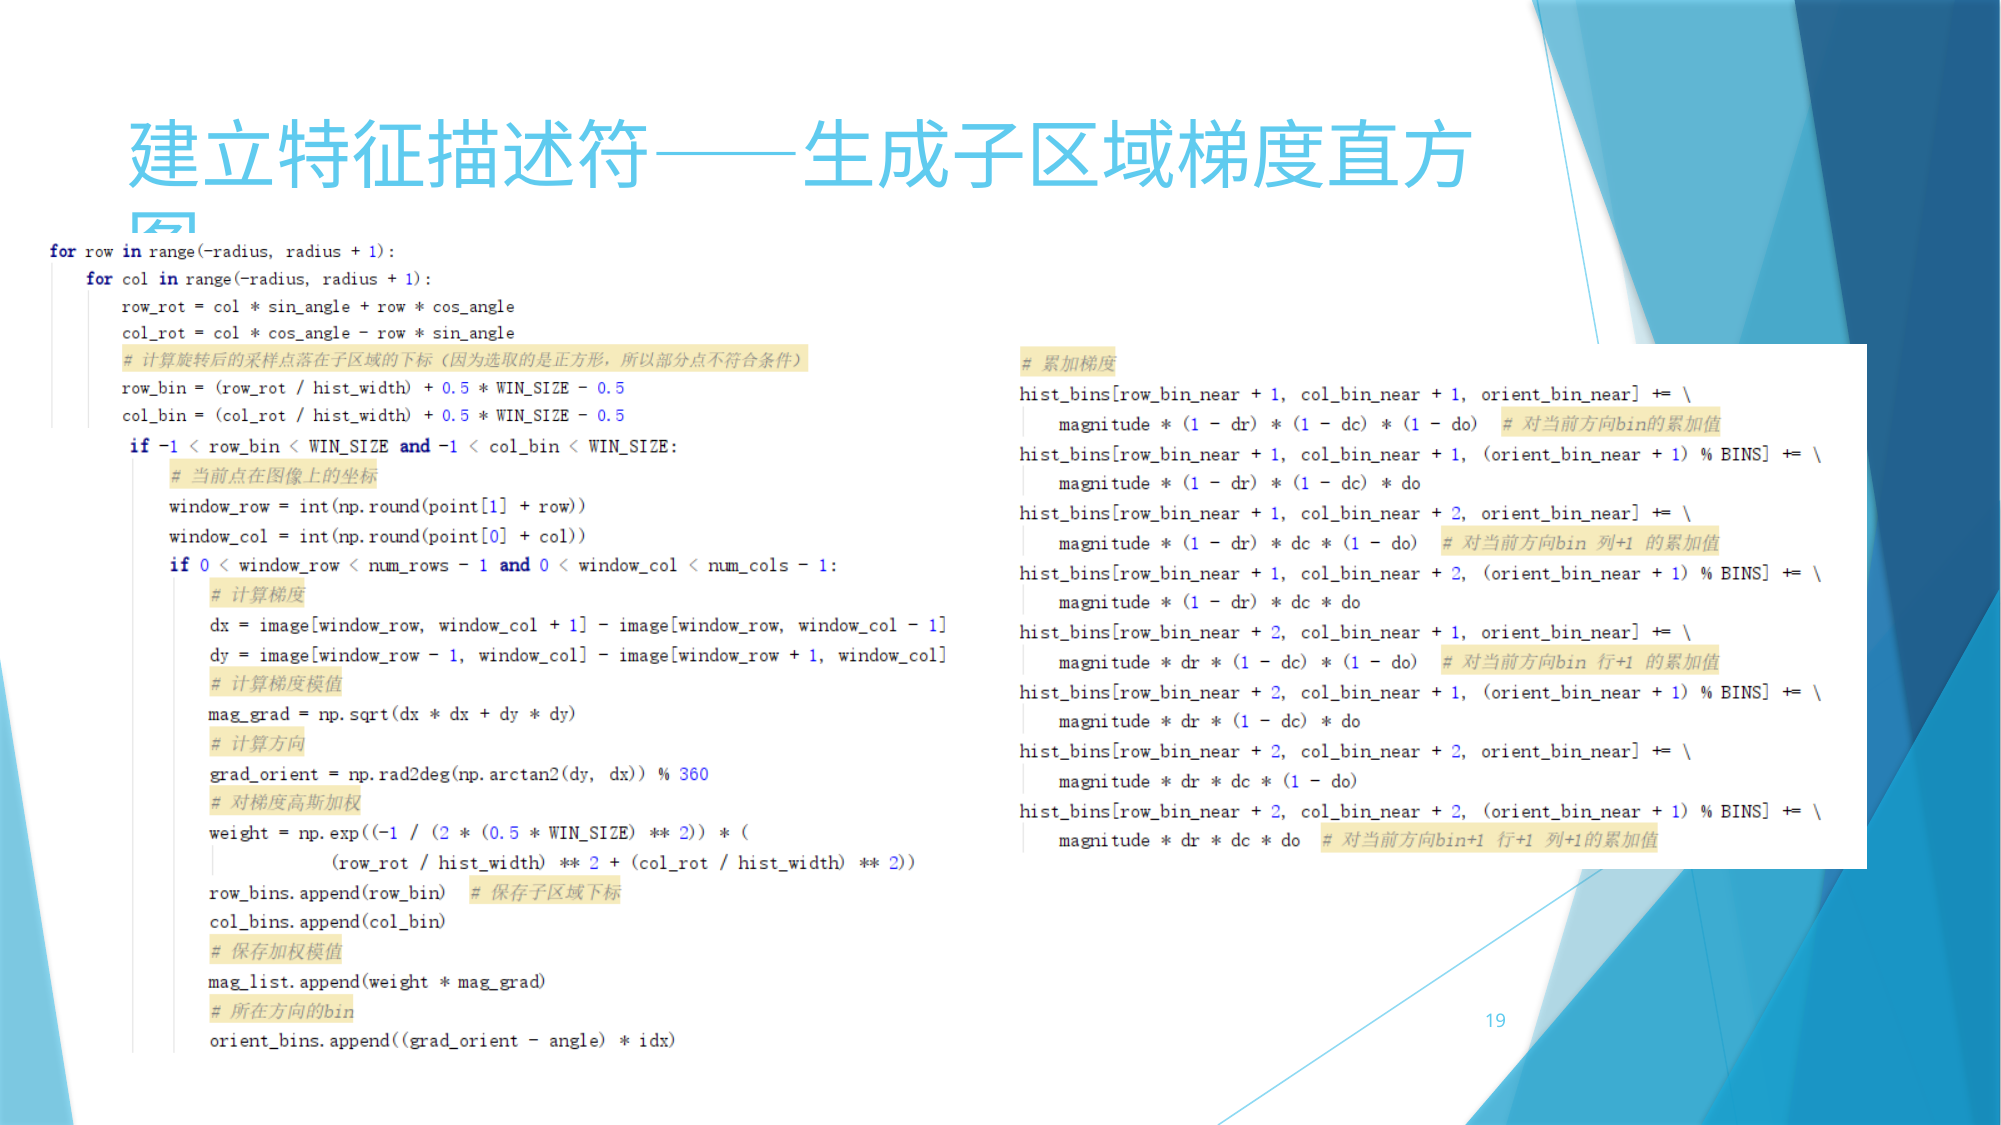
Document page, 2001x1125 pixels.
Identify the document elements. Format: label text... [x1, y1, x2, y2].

picture [31, 233, 855, 428]
slide_number 19 [1409, 991, 1522, 1051]
title 建立特征描述符——生成子区域梯度直方图 [111, 99, 1557, 317]
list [110, 429, 966, 1068]
picture [999, 343, 1867, 869]
